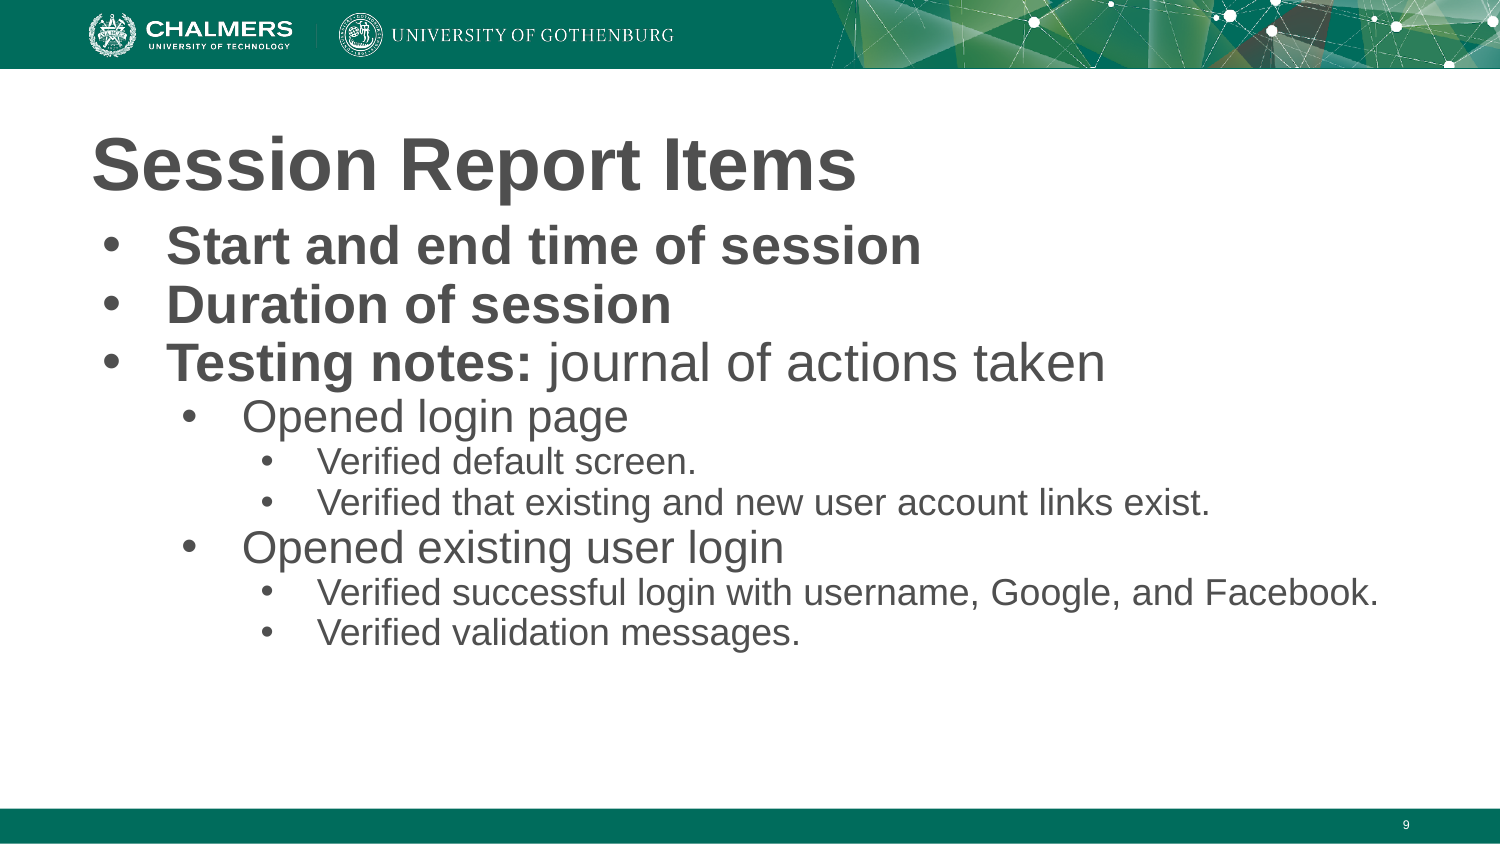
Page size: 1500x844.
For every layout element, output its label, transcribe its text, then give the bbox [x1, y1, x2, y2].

list Start and end time of session Duration of session Testing notes: journal of actions taken Opened login page Verified default screen. Verified that existing and new user account links exist. Opened existing user login Verified successful login with username, Google, and Facebook. Verified validation messages. [76, 210, 1425, 782]
title Session Report Items [76, 100, 1425, 210]
picture [64, 0, 696, 85]
picture [759, 0, 1500, 68]
slide_number ‹#› [1074, 809, 1425, 844]
